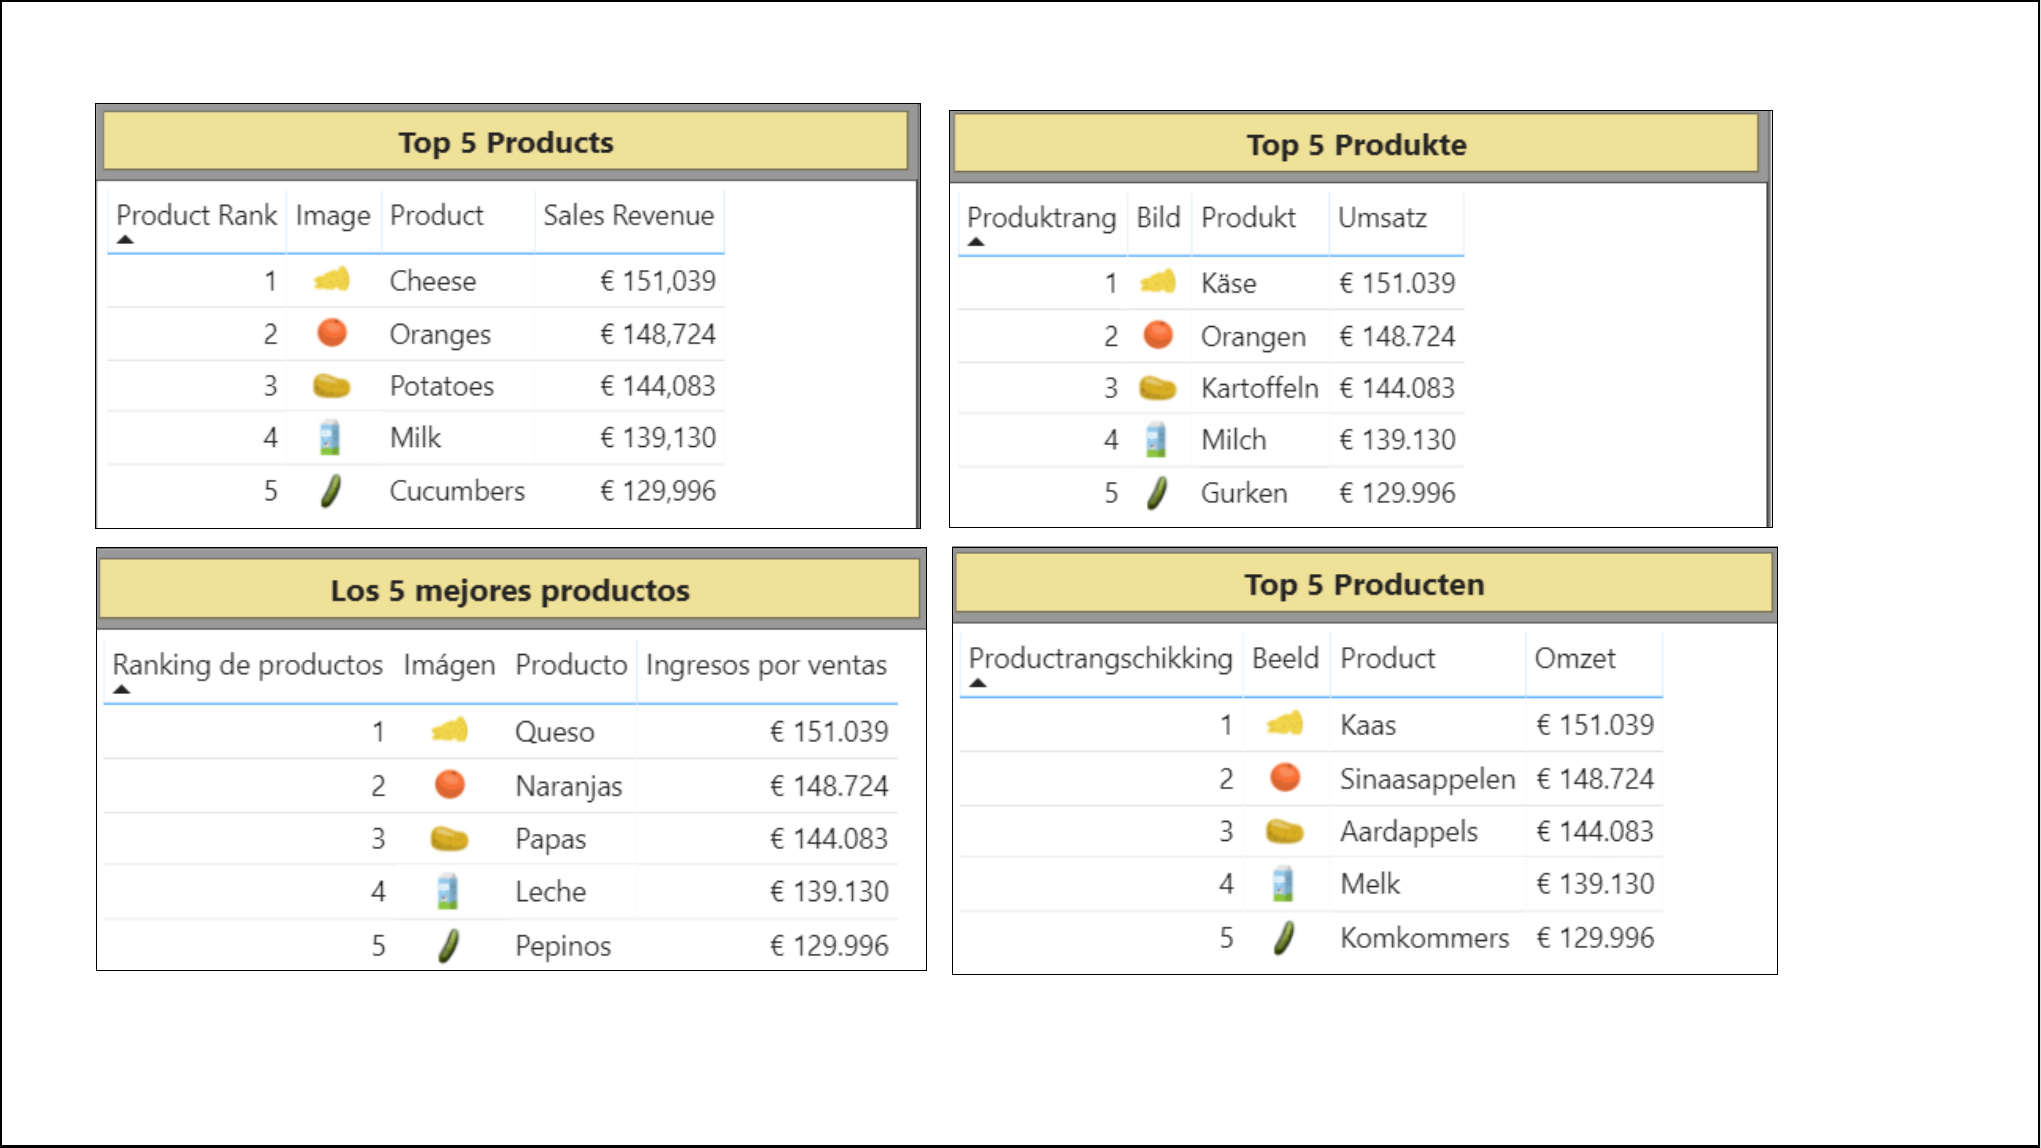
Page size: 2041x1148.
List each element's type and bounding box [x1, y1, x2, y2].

picture [948, 110, 1773, 528]
picture [952, 546, 1778, 975]
picture [95, 103, 921, 529]
picture [96, 547, 927, 971]
